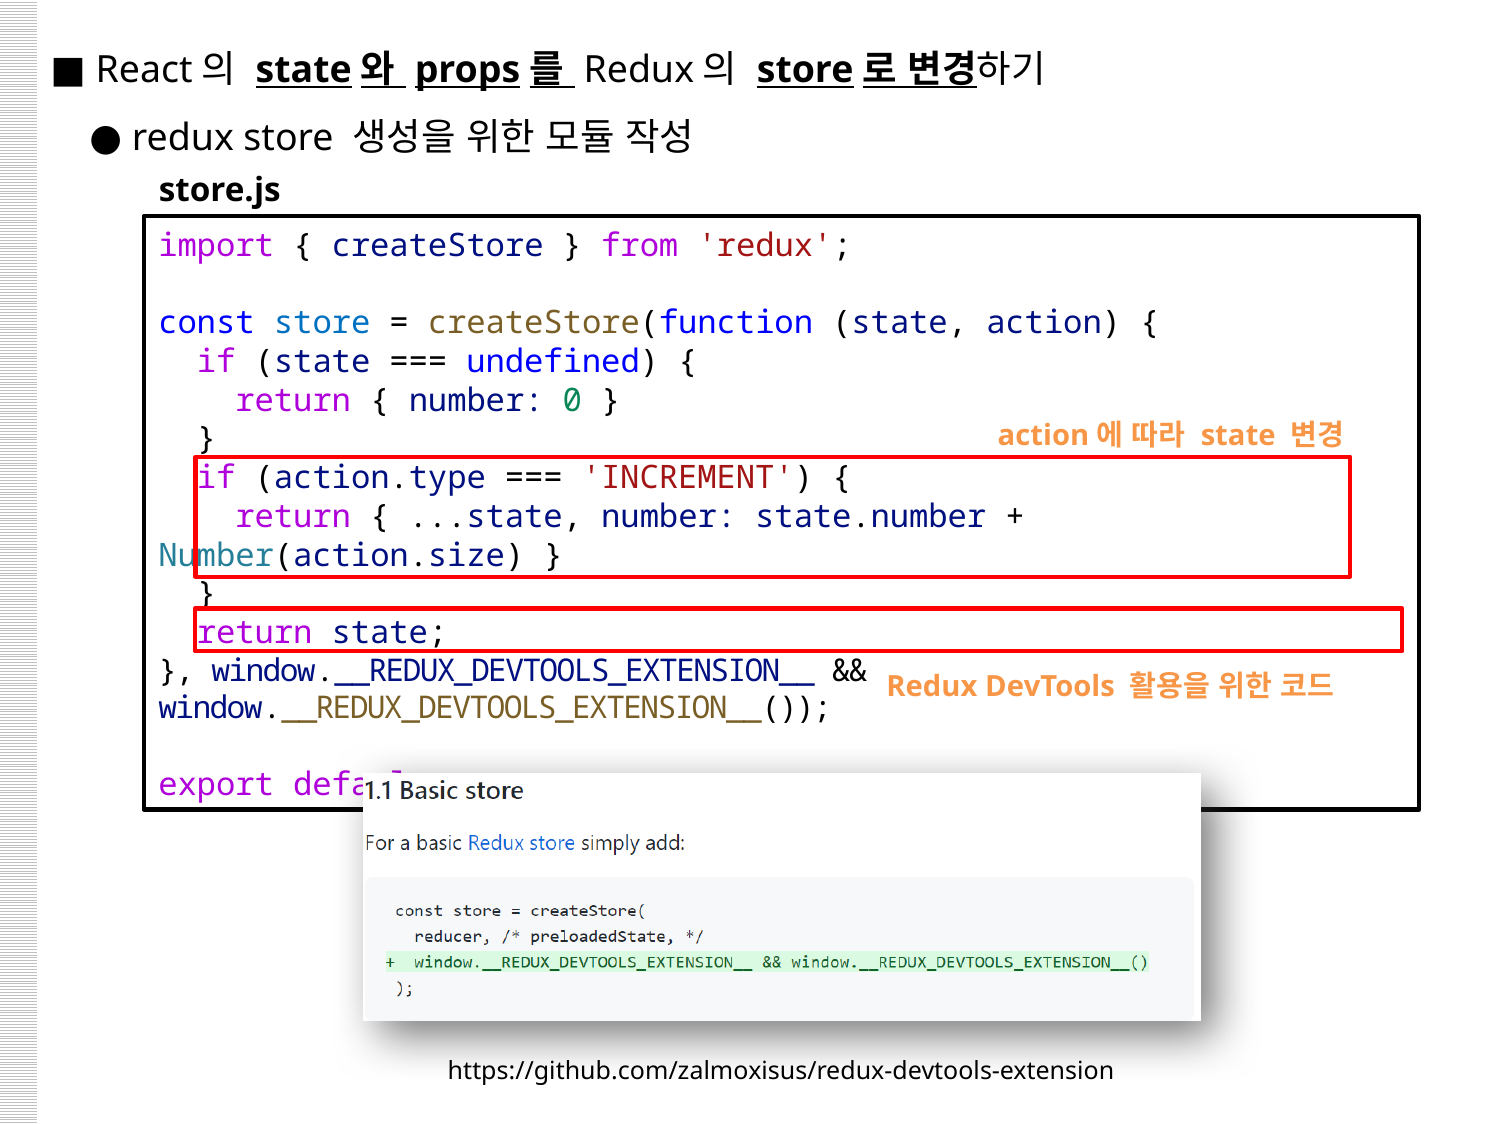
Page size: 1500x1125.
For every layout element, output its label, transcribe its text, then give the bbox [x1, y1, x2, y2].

text_box import { createStore } from 'redux'; const store = createStore(function (state, action) { if (state === undefined) { return { number: 0 } } if (action.type === 'INCREMENT') { return { ...state, number: state.number + Number(action.size) } } return state; }, window.__REDUX_DEVTOOLS_EXTENSION__ && window.__REDUX_DEVTOOLS_EXTENSION__()); export default store; [142, 214, 1421, 812]
picture [362, 772, 1201, 1021]
text_box https://github.com/zalmoxisus/redux-devtools-extension [406, 1068, 1157, 1092]
text_box ■ React의 state와 props를 Redux의 store로 변경하기 ● redux store 생성을 위한 모듈 작성 [35, 15, 1061, 166]
text_box action에 따라 state 변경 [982, 408, 1360, 459]
text_box store.js [144, 160, 296, 216]
text_box Redux DevTools 활용을 위한 코드 [871, 659, 1350, 710]
text_box [193, 455, 1352, 579]
text_box [193, 606, 1404, 653]
